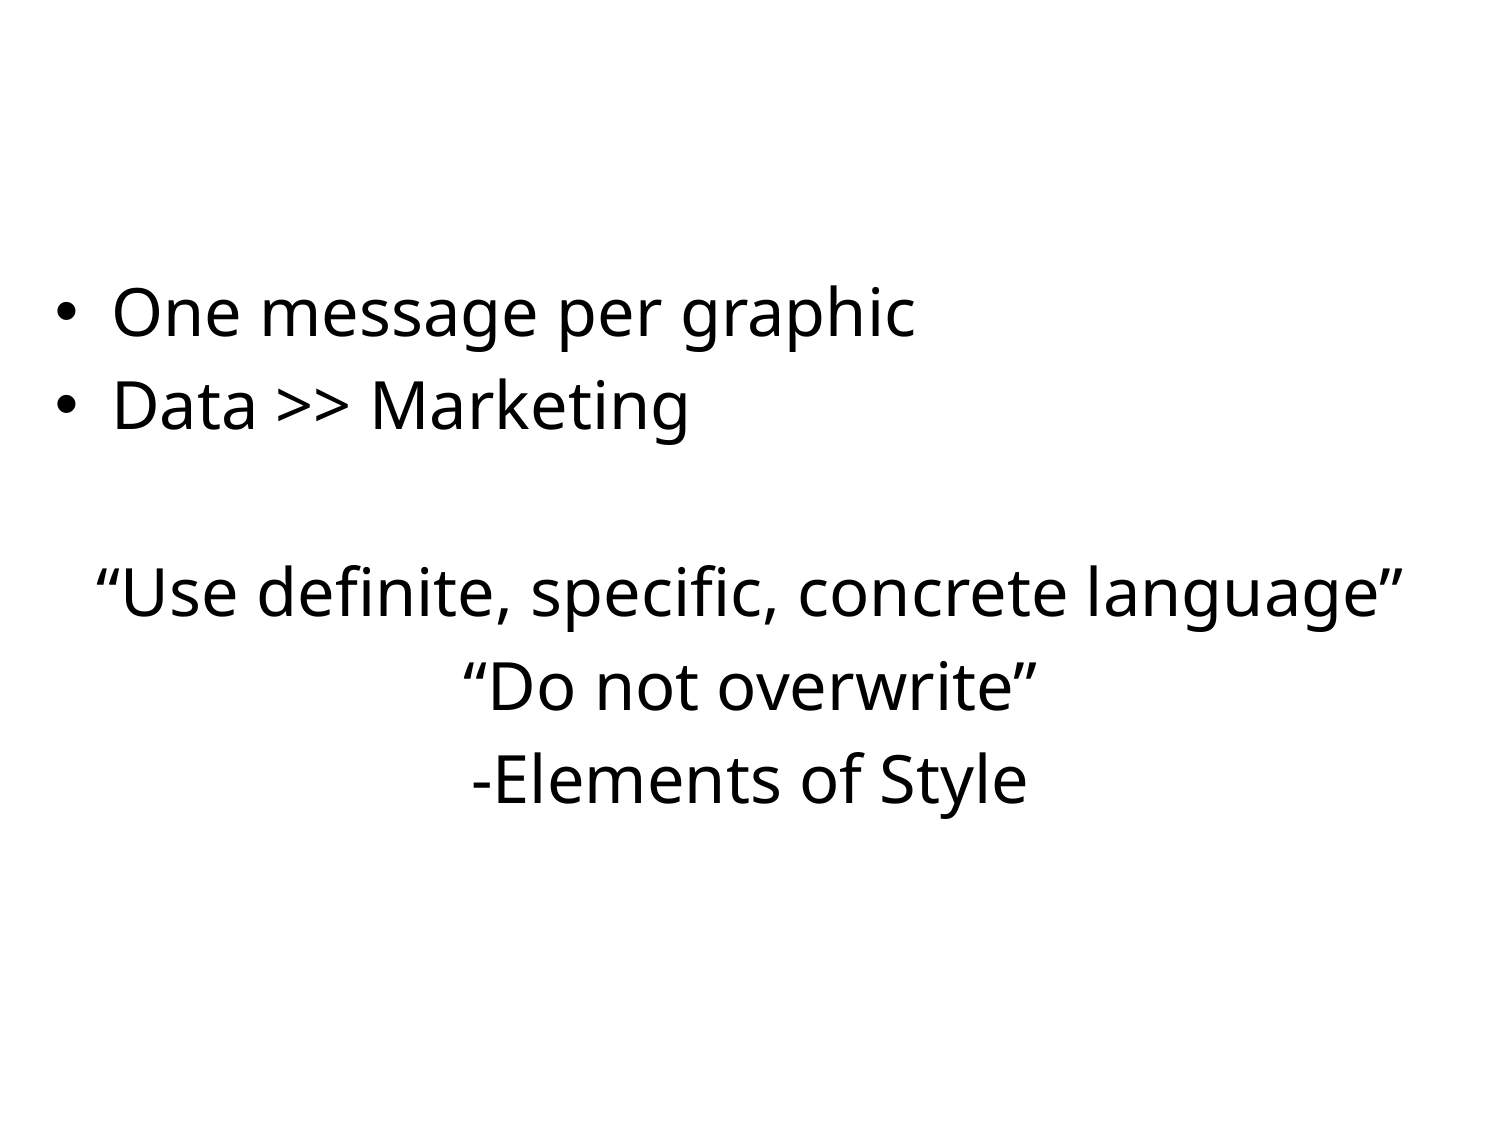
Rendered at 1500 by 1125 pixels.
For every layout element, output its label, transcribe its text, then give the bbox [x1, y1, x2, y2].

list One message per graphic Data >> Marketing “Use definite, specific, concrete language” “Do not overwrite” -Elements of Style [39, 262, 1463, 1005]
